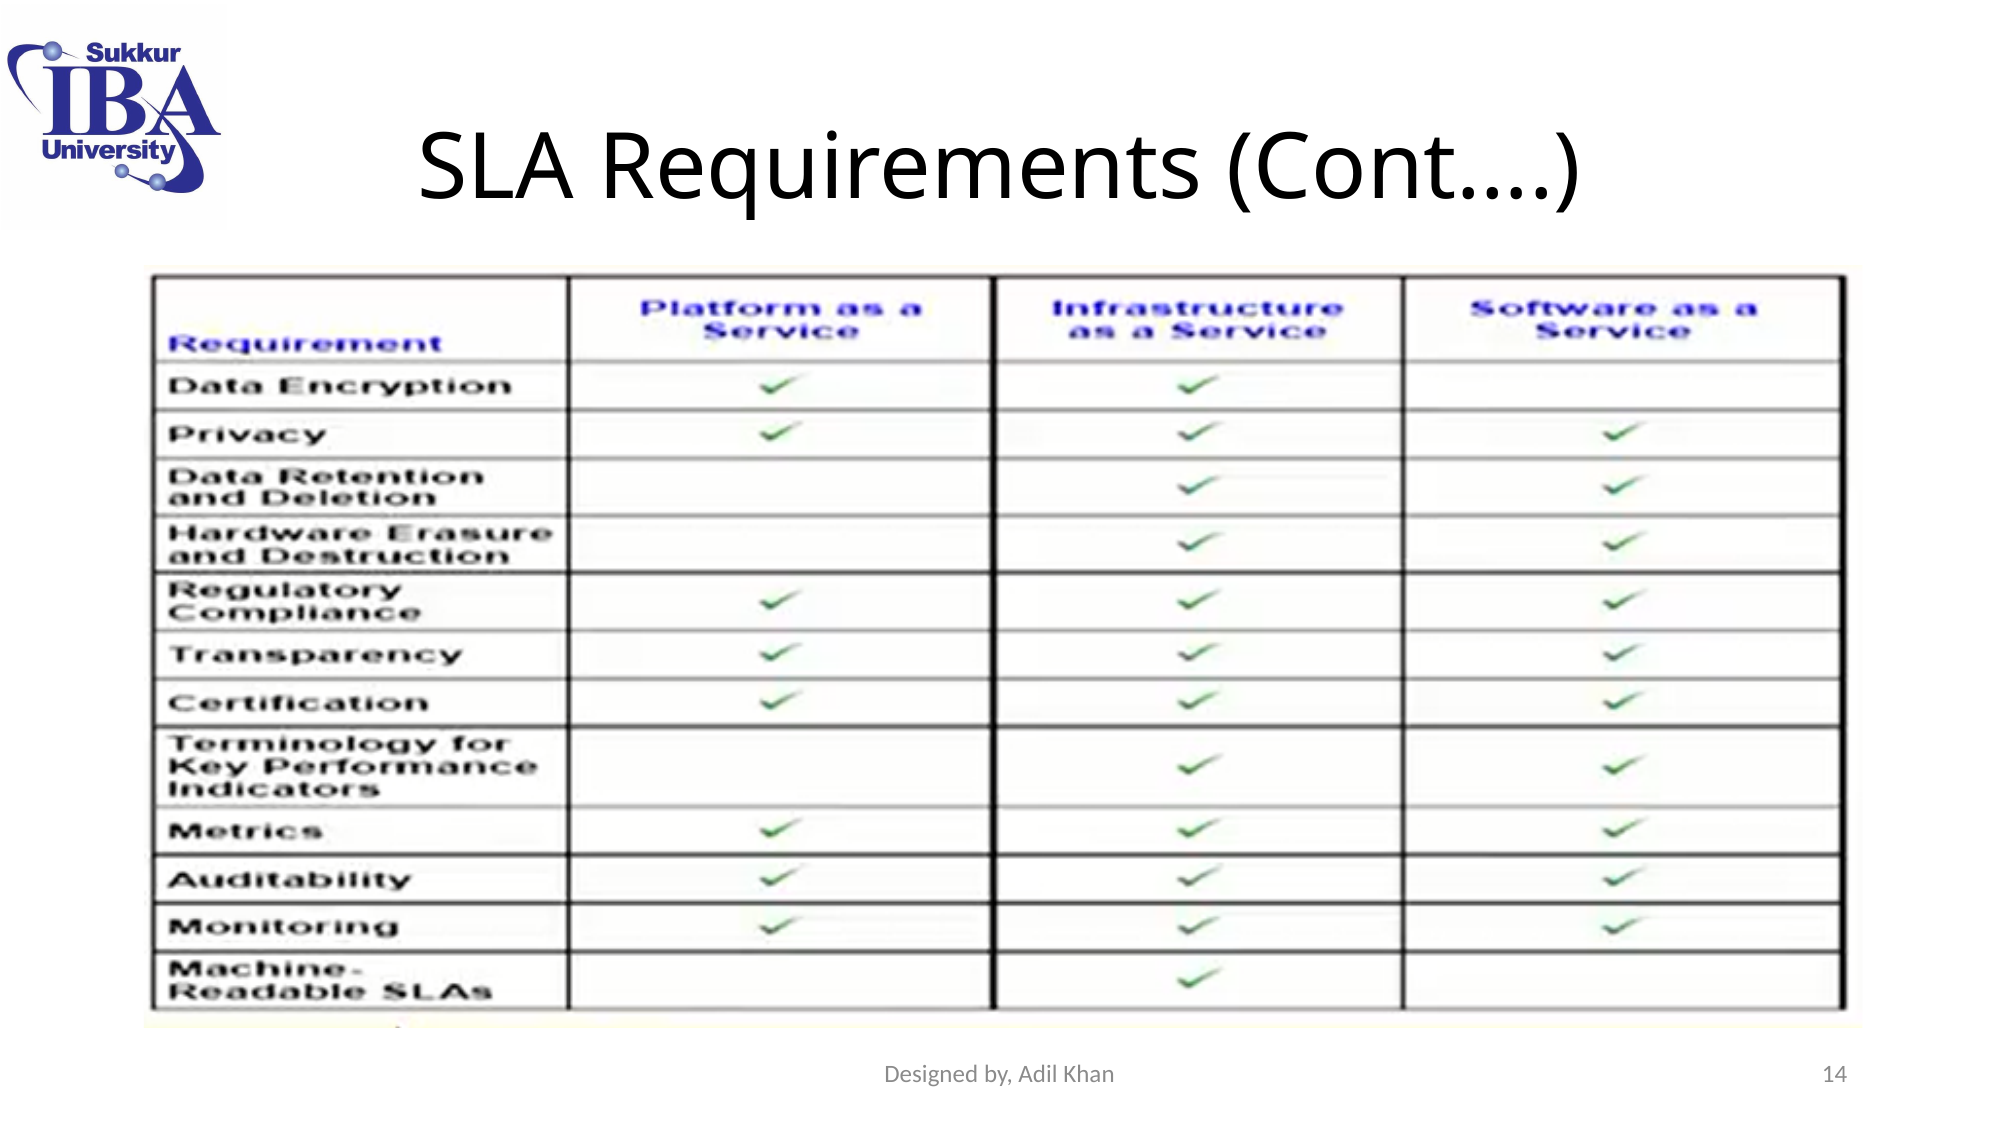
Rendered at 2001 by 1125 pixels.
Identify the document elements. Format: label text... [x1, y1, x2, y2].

picture [143, 265, 1863, 1028]
title SLA Requirements (Cont….) [137, 59, 1863, 278]
footer Designed by, Adil Khan [662, 1042, 1338, 1103]
picture [1, 4, 227, 230]
slide_number 14 [1412, 1042, 1863, 1103]
